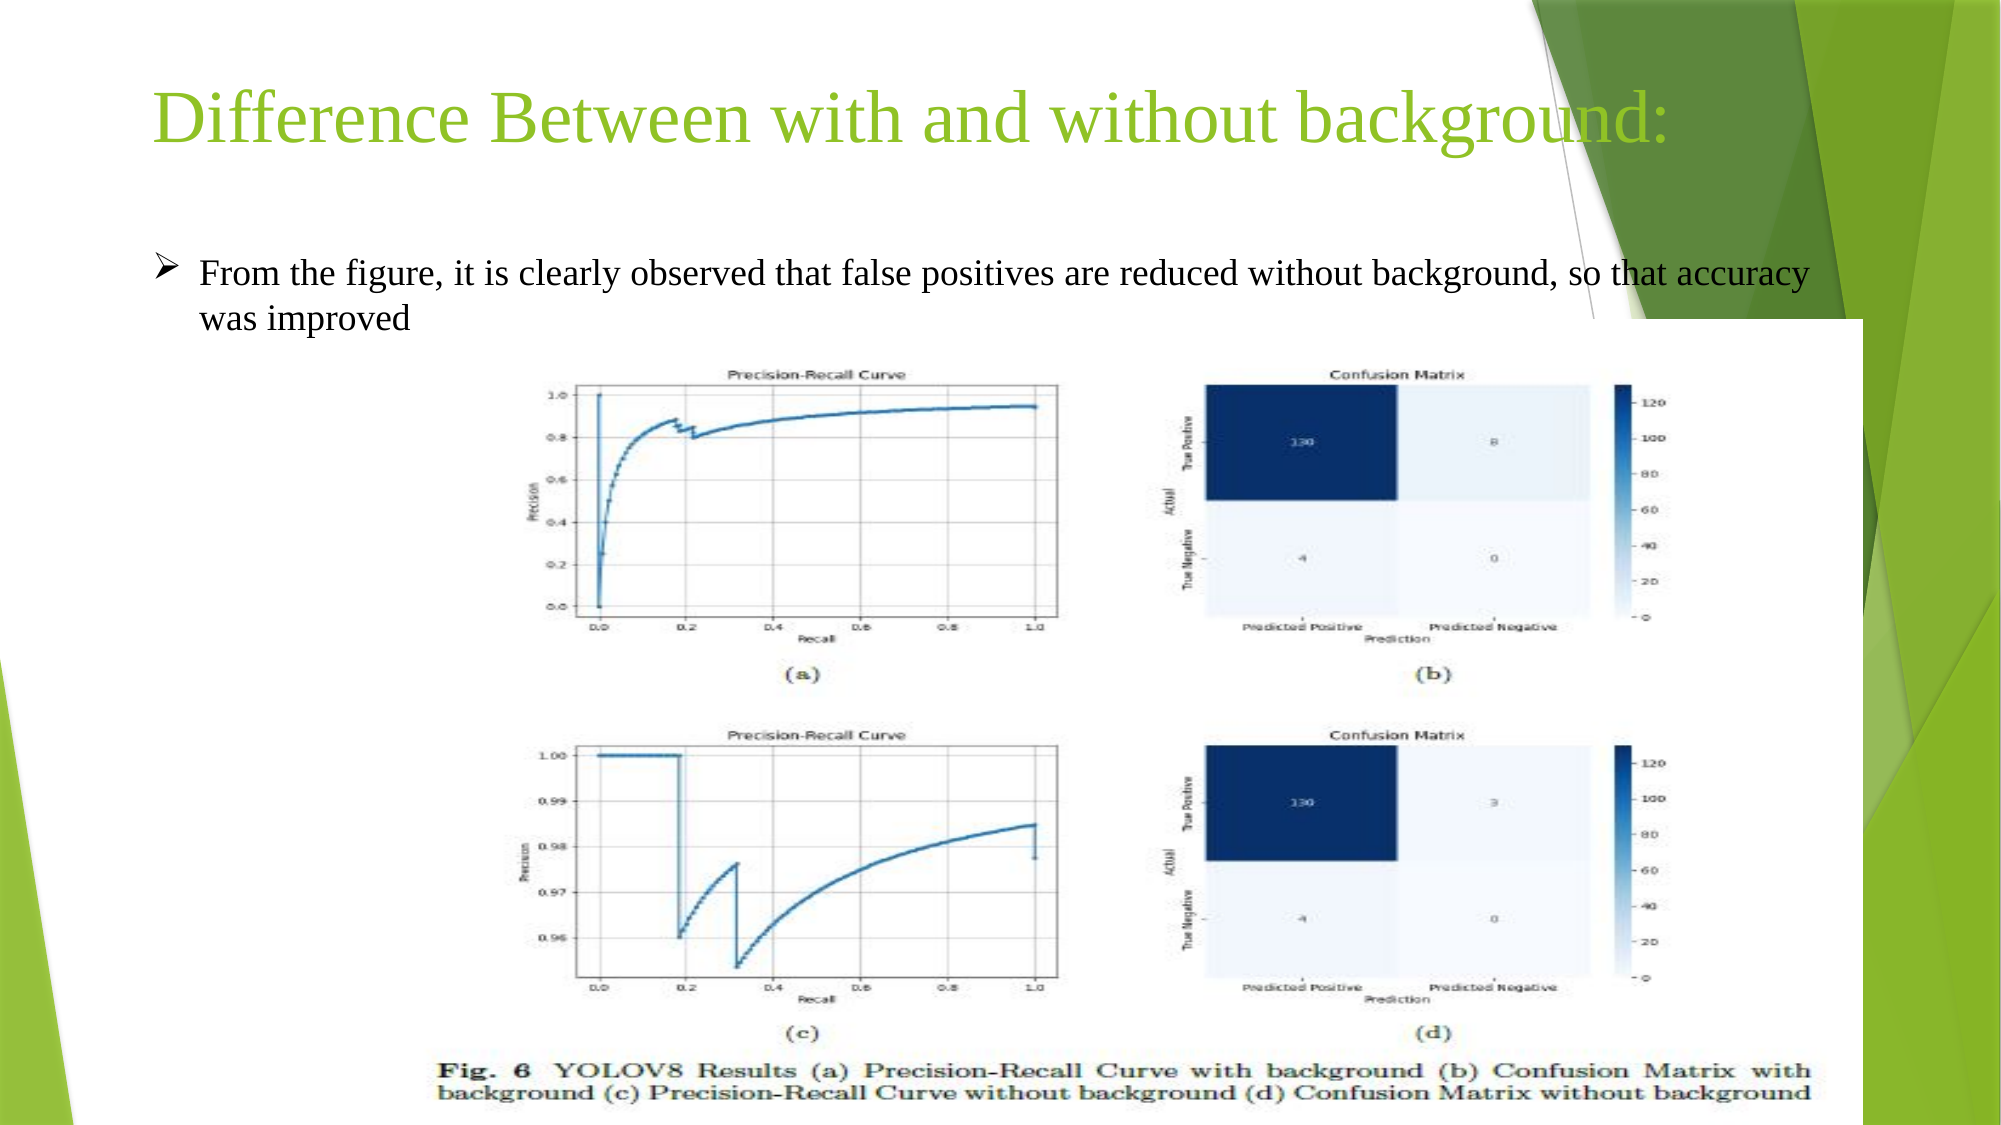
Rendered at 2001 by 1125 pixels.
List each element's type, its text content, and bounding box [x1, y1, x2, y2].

picture [349, 318, 1863, 1125]
title Difference Between with and without background: [137, 59, 1863, 209]
text_box From the figure, it is clearly observed that false positives are reduced without background, so that accuracy was improved [137, 240, 1844, 346]
